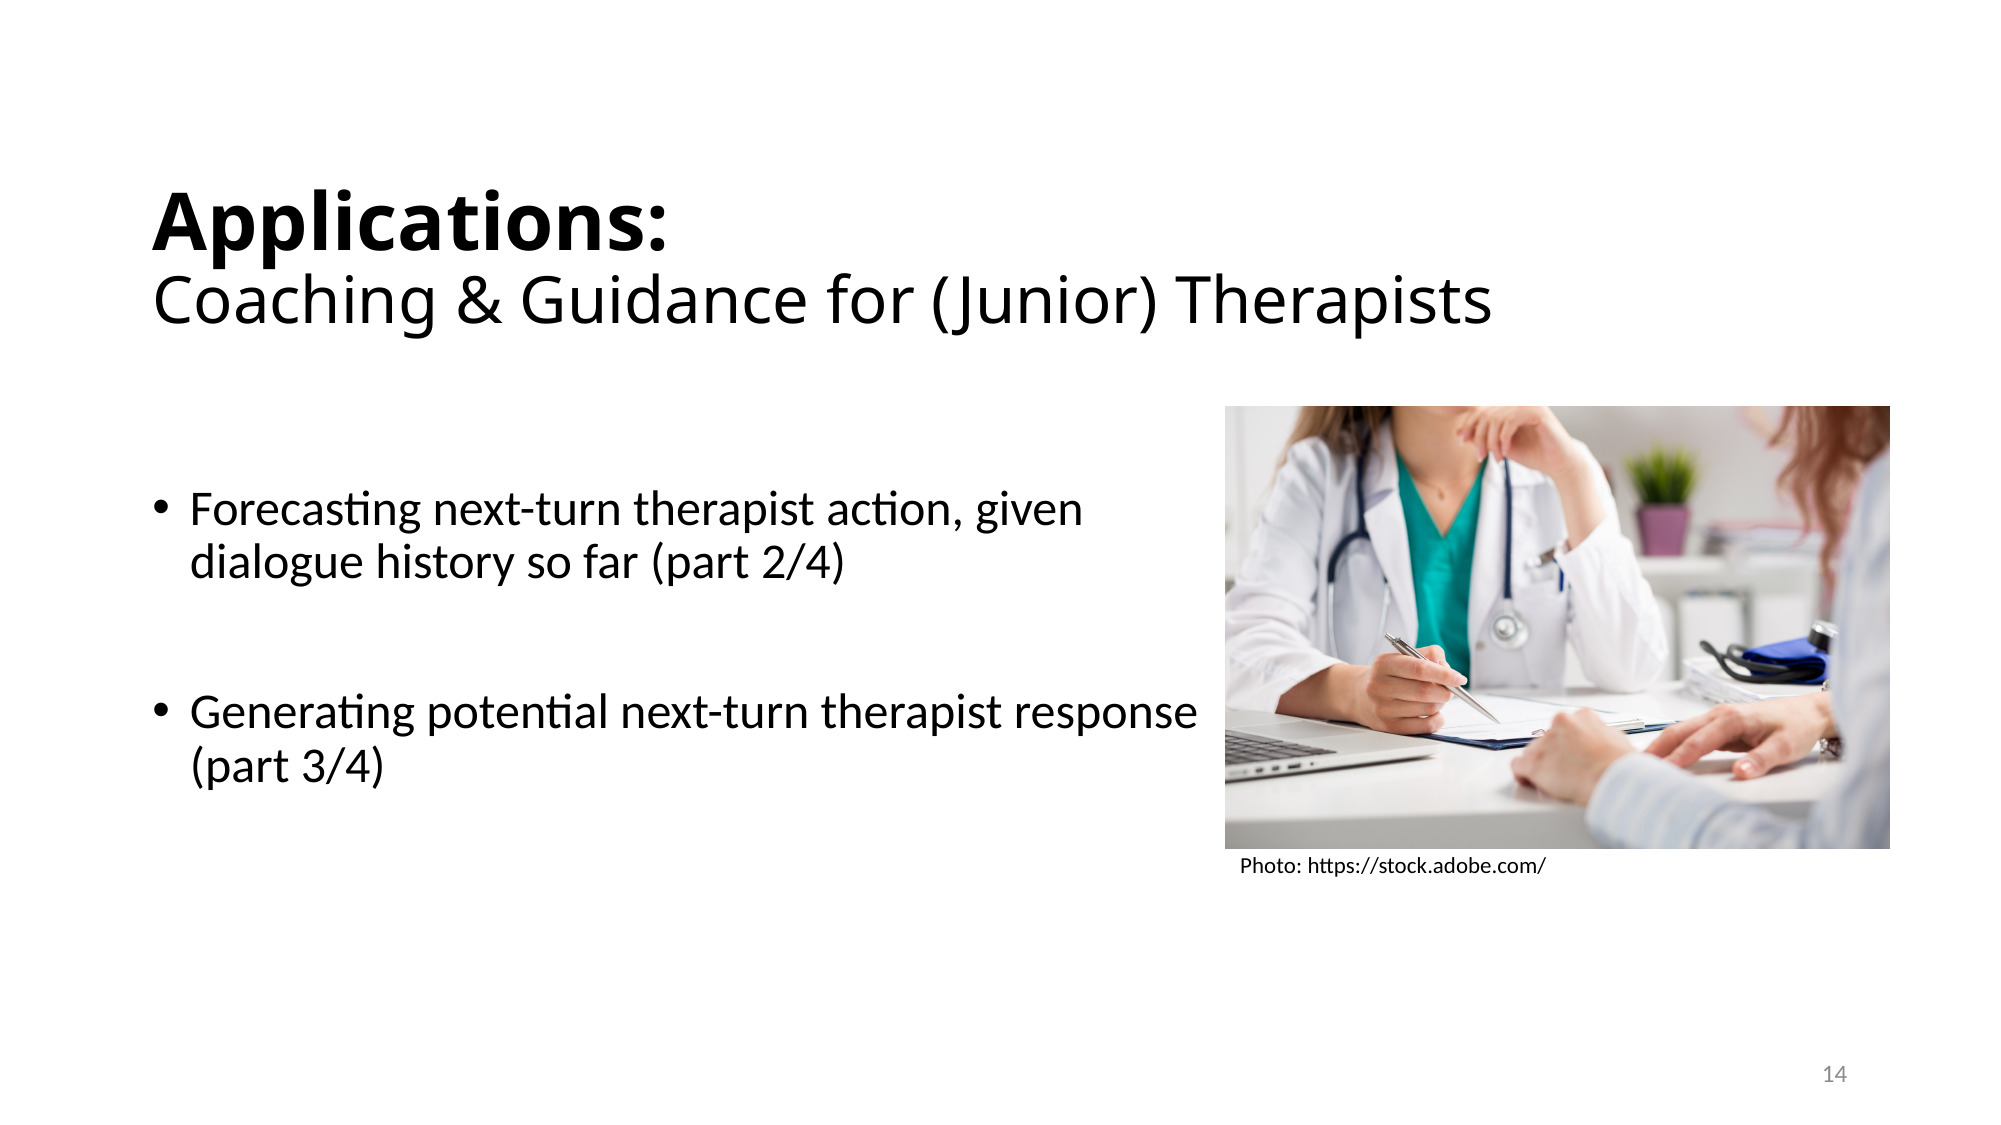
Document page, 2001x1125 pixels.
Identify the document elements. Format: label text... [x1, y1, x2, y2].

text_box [1225, 406, 1890, 887]
title Applications: Coaching & Guidance for (Junior) Therapists [137, 174, 1845, 346]
list Forecasting next-turn therapist action, given dialogue history so far (part 2/4) Generating potential next-turn therapist response (part 3/4) [137, 474, 1225, 819]
slide_number 14 [1412, 1042, 1863, 1103]
